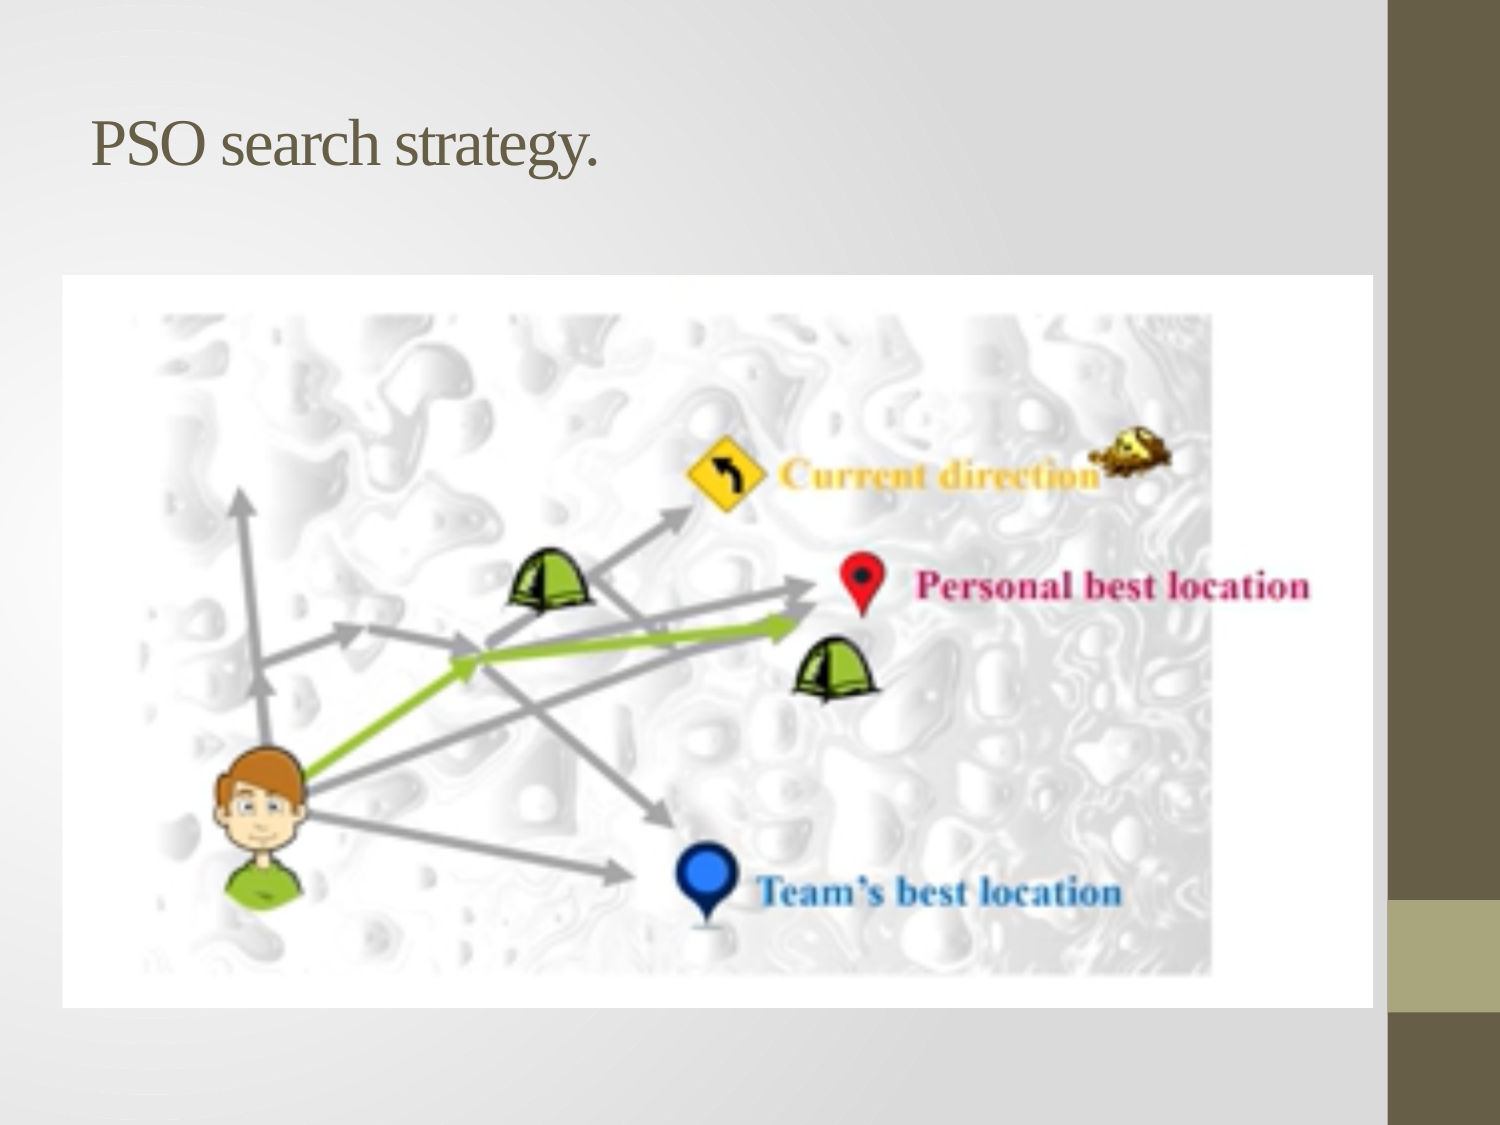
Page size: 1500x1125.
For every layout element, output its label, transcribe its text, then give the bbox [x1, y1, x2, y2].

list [61, 274, 1374, 1009]
title PSO search strategy. [75, 45, 1325, 233]
